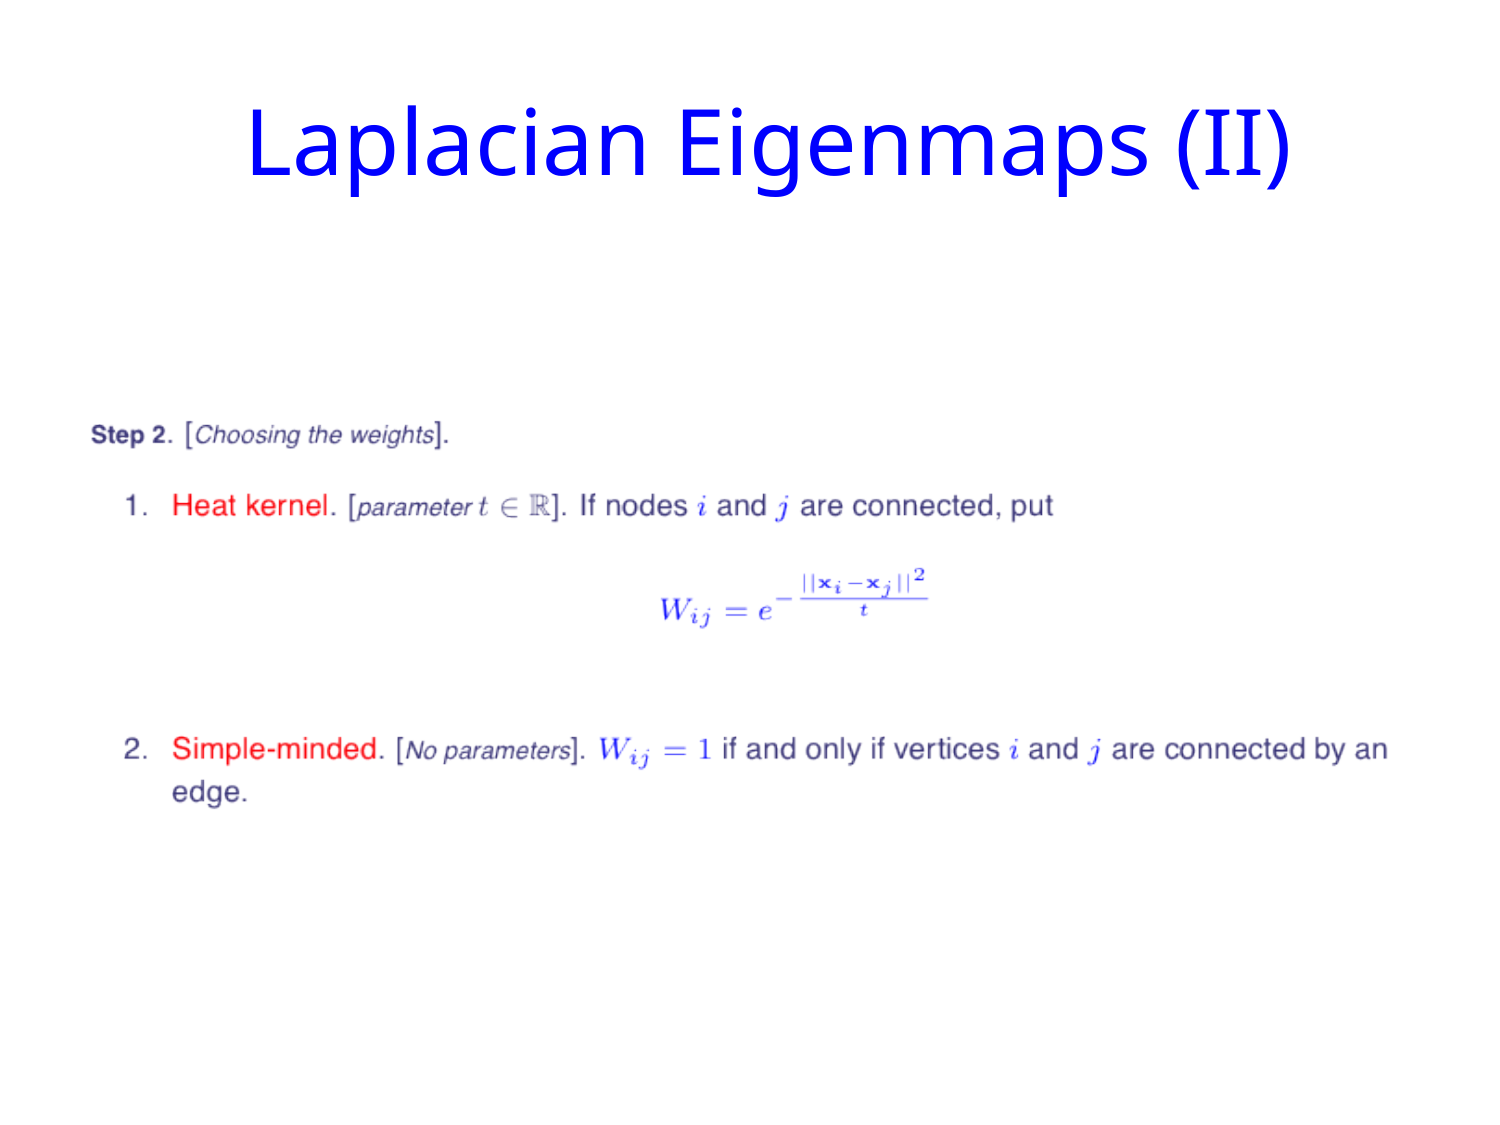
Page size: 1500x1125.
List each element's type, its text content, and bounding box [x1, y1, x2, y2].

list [74, 262, 1426, 1006]
title Laplacian Eigenmaps (II) [37, 45, 1500, 233]
